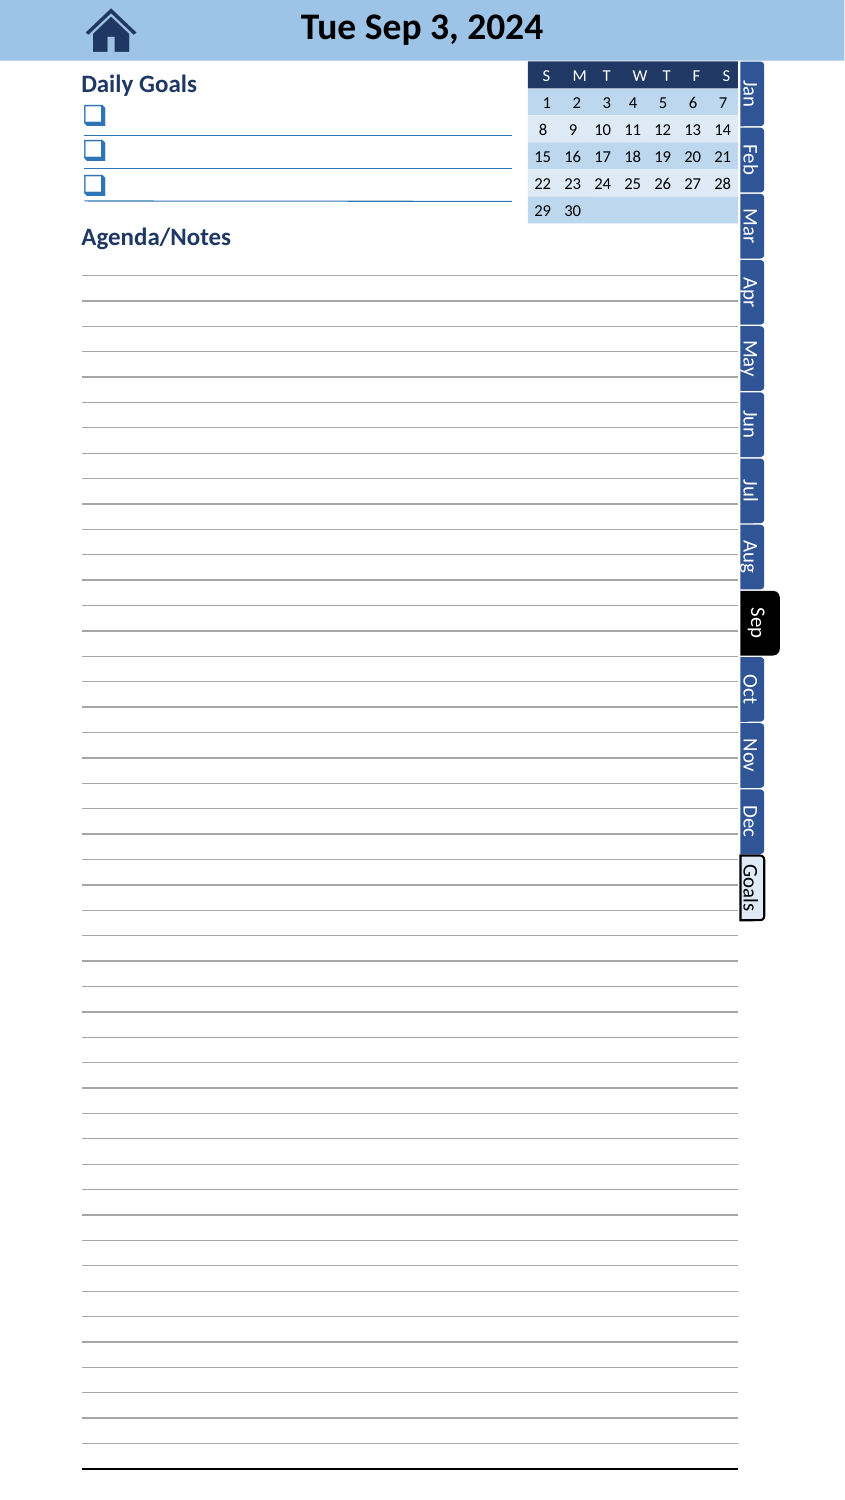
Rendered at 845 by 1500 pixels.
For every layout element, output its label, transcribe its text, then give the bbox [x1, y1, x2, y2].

picture [82, 1, 140, 59]
list Tue Sep 3, 2024 [190, 0, 655, 61]
